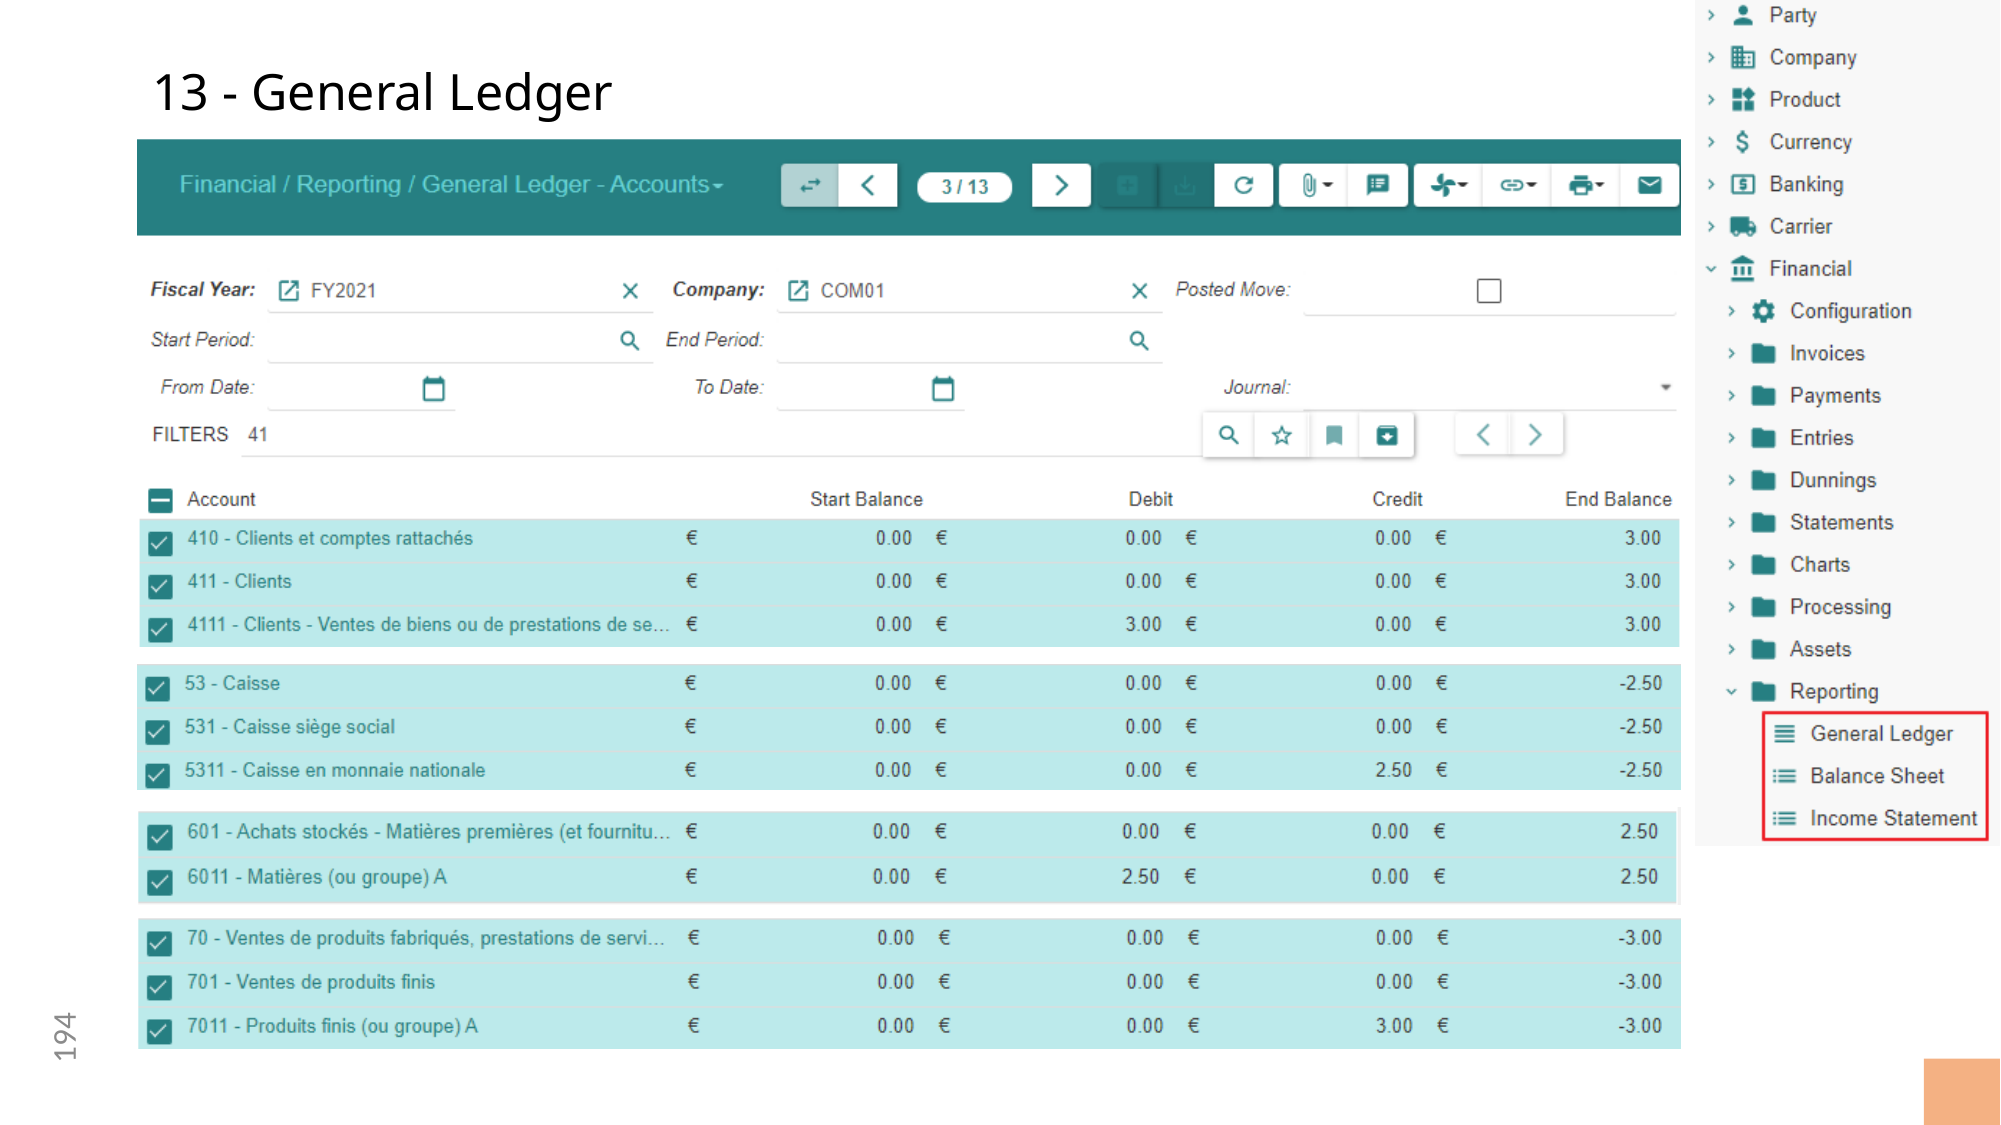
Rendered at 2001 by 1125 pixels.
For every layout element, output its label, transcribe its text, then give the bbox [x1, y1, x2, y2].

picture [137, 807, 1681, 905]
text_box [1923, 1058, 2000, 1125]
picture [1695, 0, 2000, 846]
picture [137, 917, 1681, 1050]
picture [137, 664, 1681, 790]
picture [137, 138, 1681, 647]
title 13 - General Ledger [137, 59, 1695, 136]
slide_number 194 [32, 969, 93, 1108]
